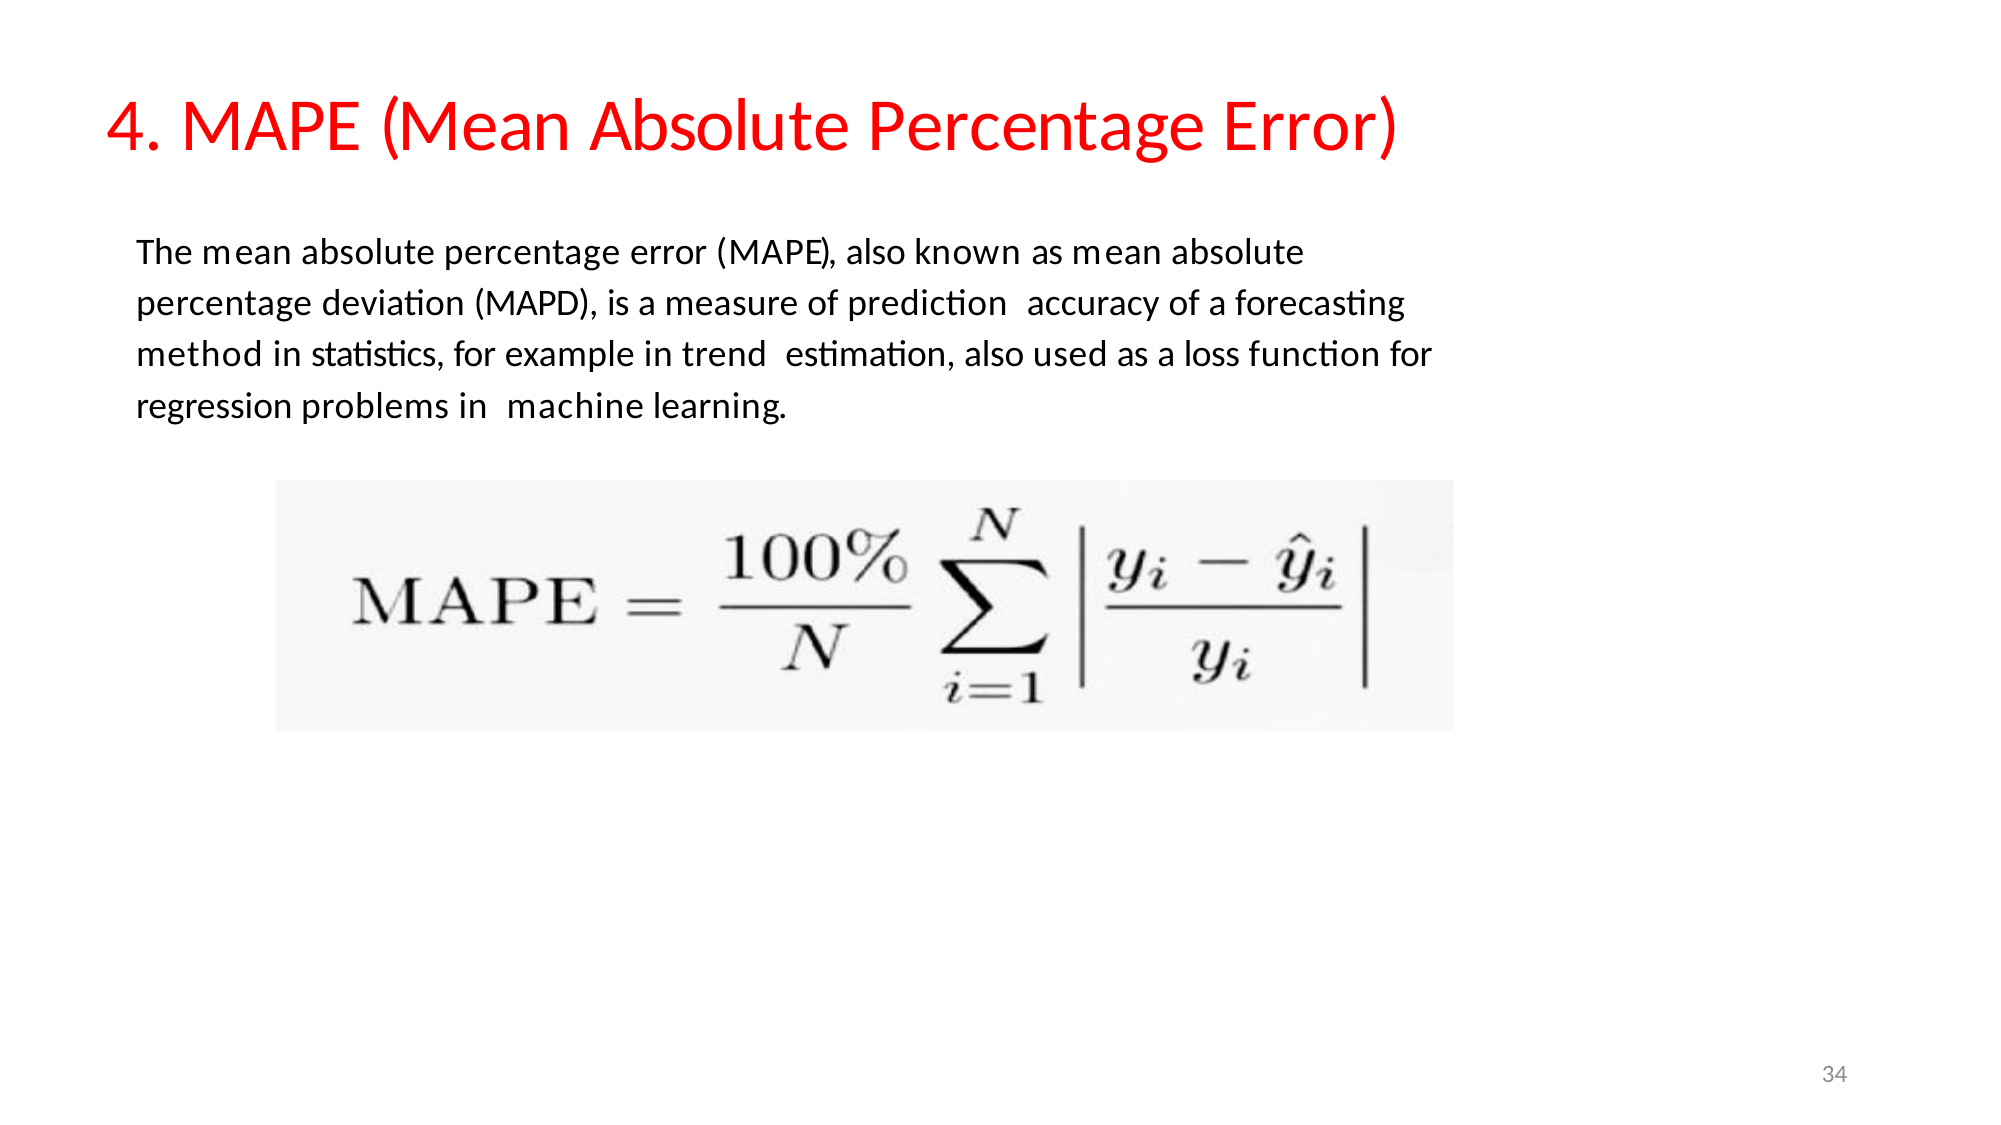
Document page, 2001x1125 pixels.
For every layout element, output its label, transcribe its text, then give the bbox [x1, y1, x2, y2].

text_box 4. MAPE (Mean Absolute Percentage Error) [91, 68, 1500, 173]
text_box The mean absolute percentage error (MAPE), also known as mean absolute percentage deviation (MAPD), is a measure of prediction accuracy of a forecasting method in statistics, for example in trend estimation, also used as a loss function for regression problems in machine learning. [110, 213, 1500, 433]
picture [276, 480, 1454, 731]
slide_number 34 [1412, 1042, 1863, 1103]
